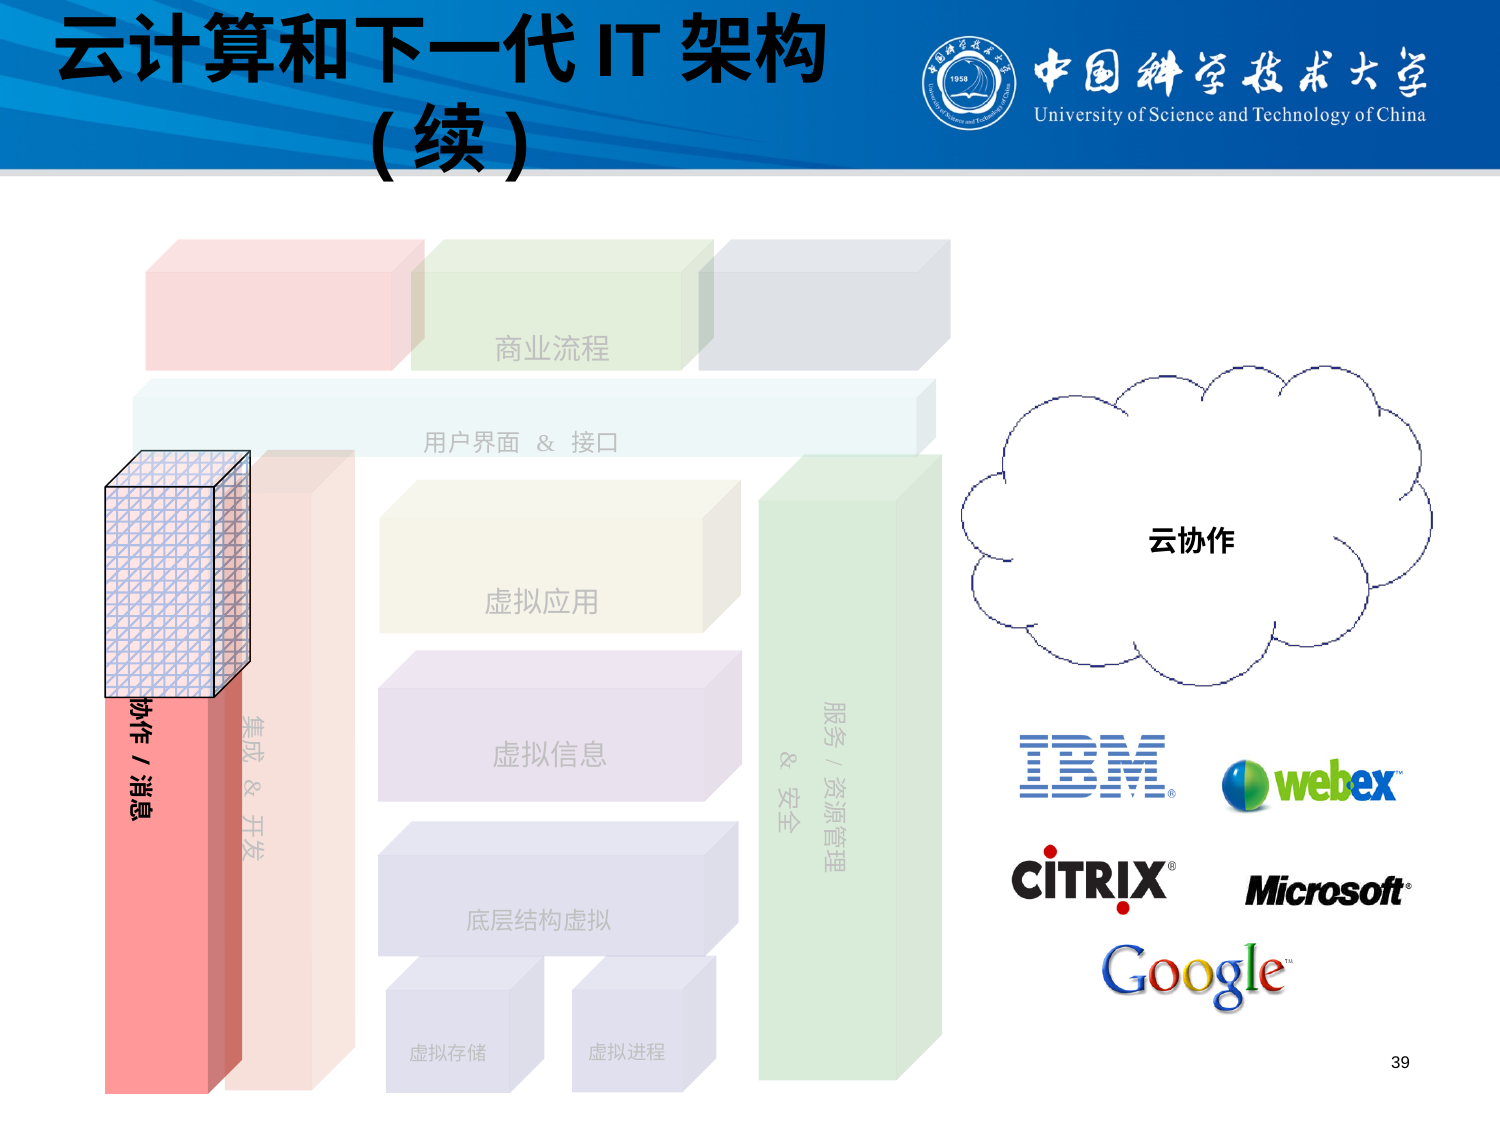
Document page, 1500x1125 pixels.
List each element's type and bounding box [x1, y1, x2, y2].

text_box [718, 454, 942, 1081]
text_box [378, 821, 739, 1093]
text_box [1011, 716, 1433, 1020]
picture [0, 0, 1500, 1123]
text_box [959, 361, 1436, 690]
text_box [145, 239, 951, 371]
